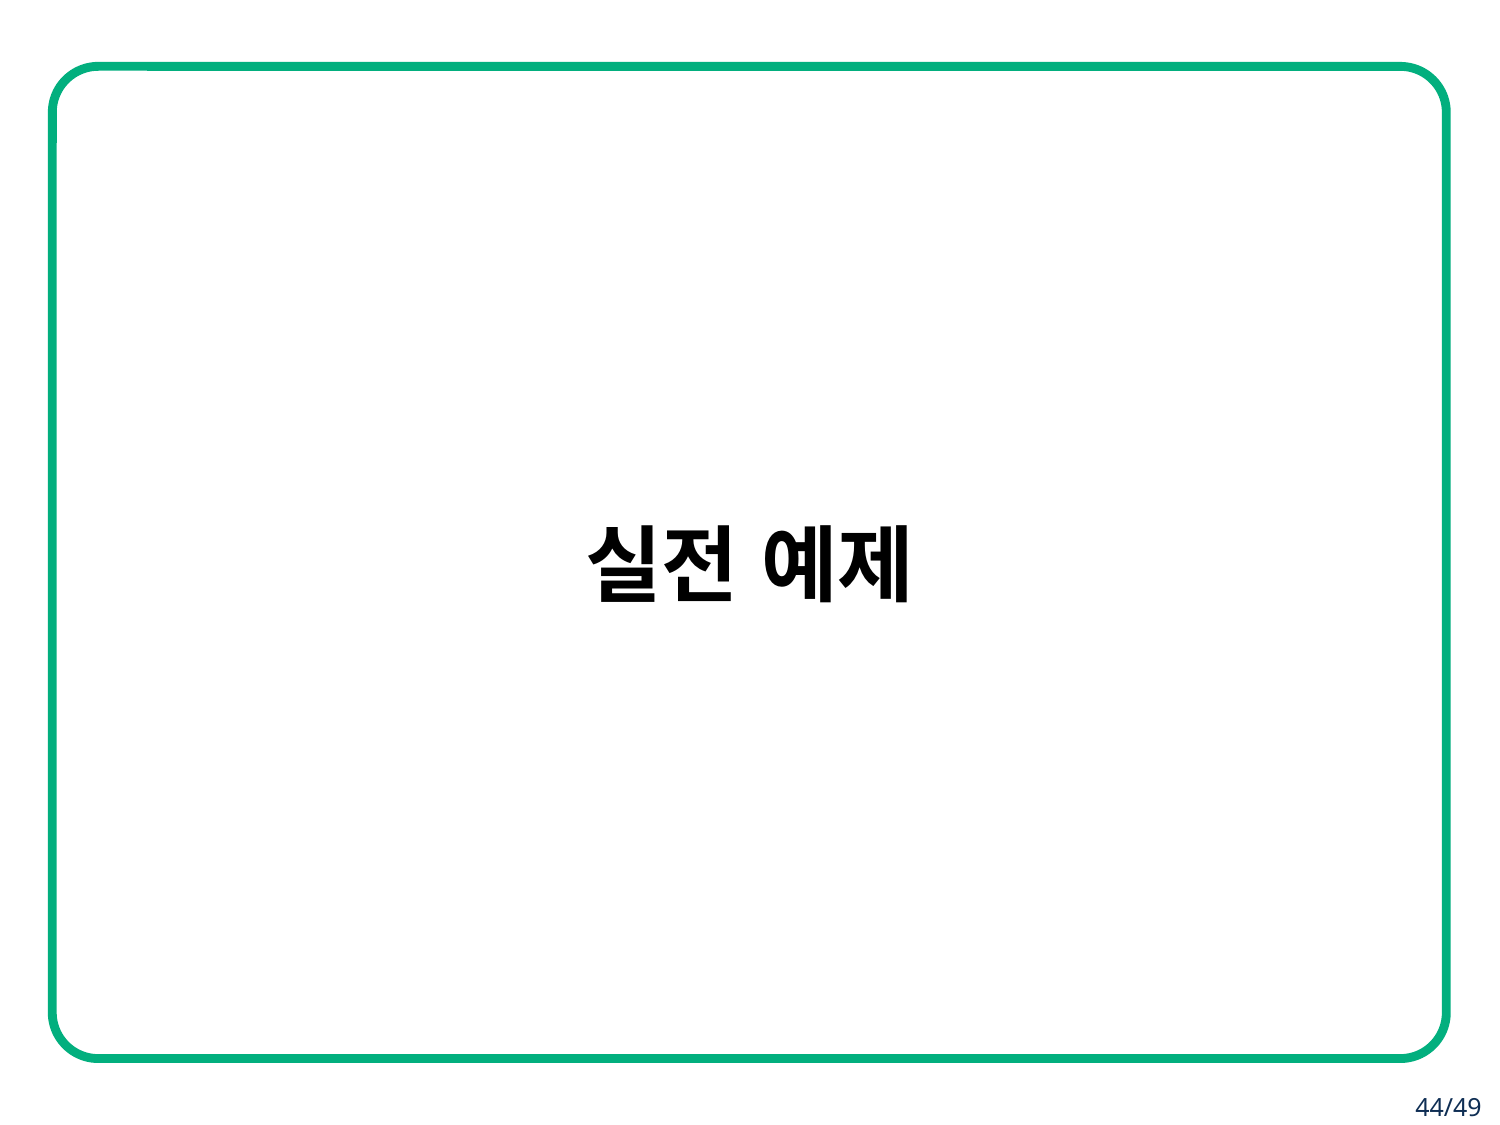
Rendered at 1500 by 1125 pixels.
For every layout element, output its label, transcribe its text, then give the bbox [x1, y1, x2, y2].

text_box 실전 예제 [342, 403, 1158, 722]
